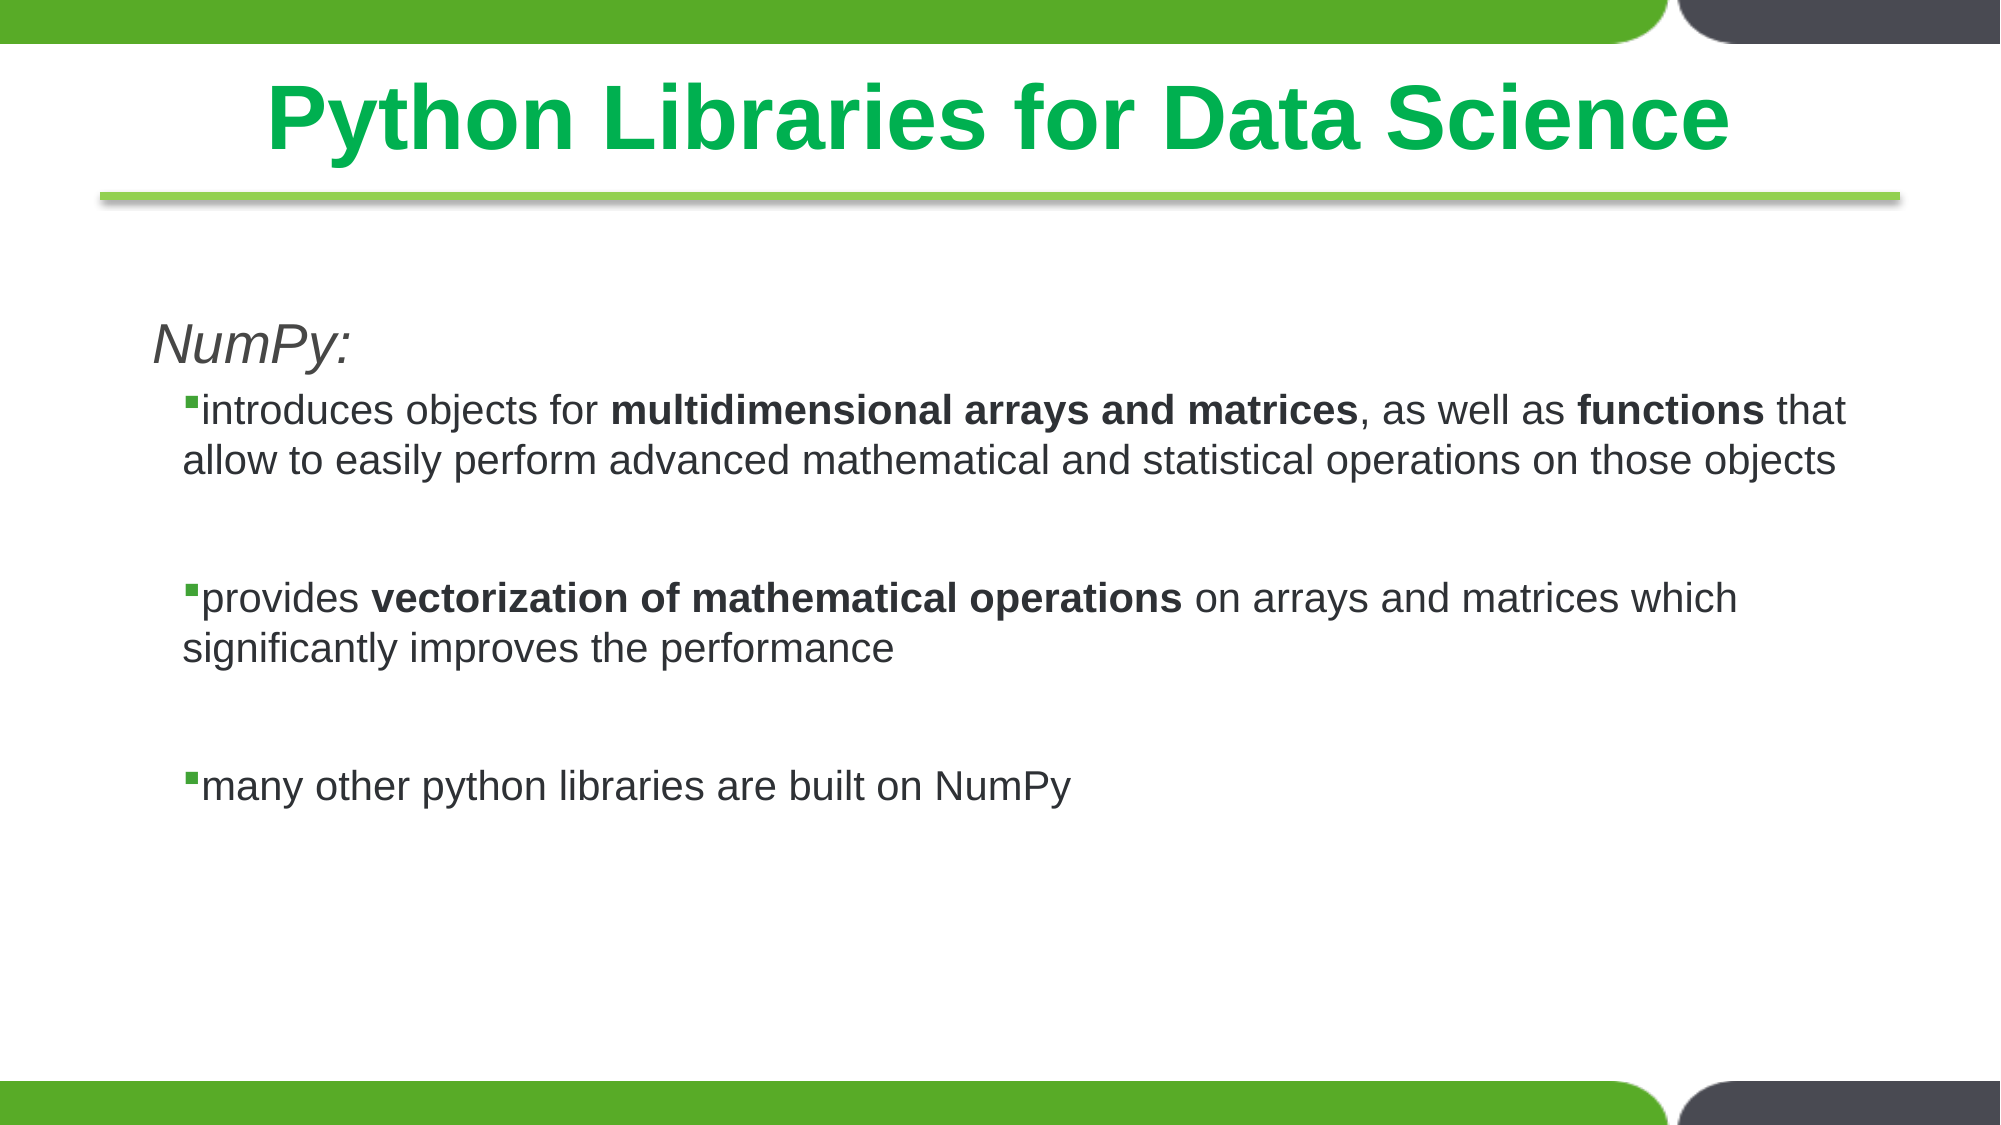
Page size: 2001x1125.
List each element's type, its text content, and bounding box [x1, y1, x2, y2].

list NumPy: introduces objects for multidimensional arrays and matrices, as well as functions that allow to easily perform advanced mathematical and statistical operations on those objects provides vectorization of mathematical operations on arrays and matrices which significantly improves the performance many other python libraries are built on NumPy [137, 299, 1863, 1014]
title Python Libraries for Data Science [99, 50, 1900, 181]
slide_number [1690, 1081, 2000, 1125]
